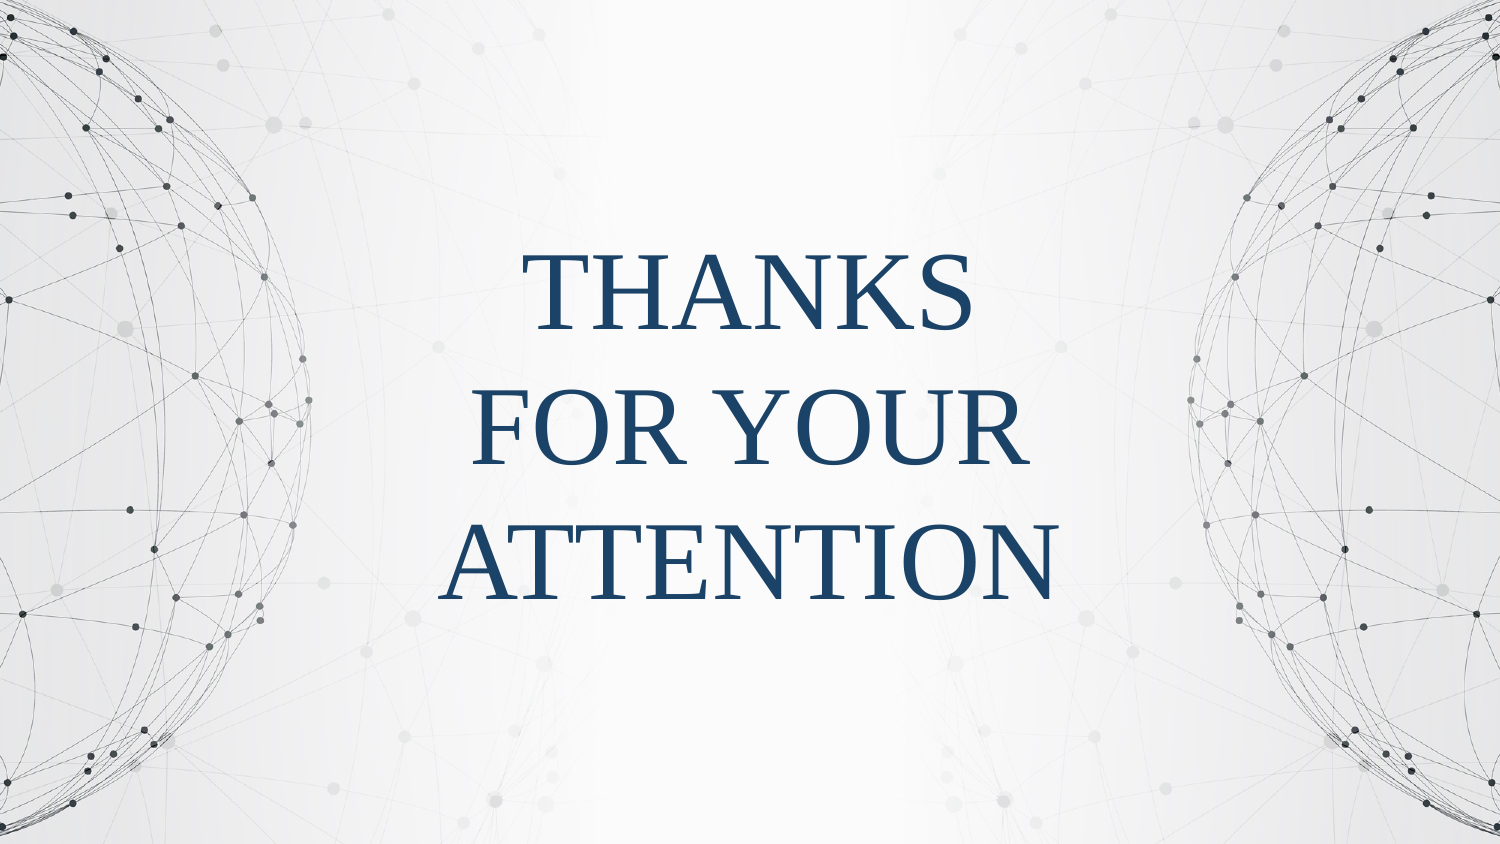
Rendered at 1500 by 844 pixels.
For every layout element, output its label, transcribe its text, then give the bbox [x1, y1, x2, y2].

picture [0, 0, 1500, 844]
text_box THANKS FOR YOUR ATTENTION [399, 211, 1101, 628]
